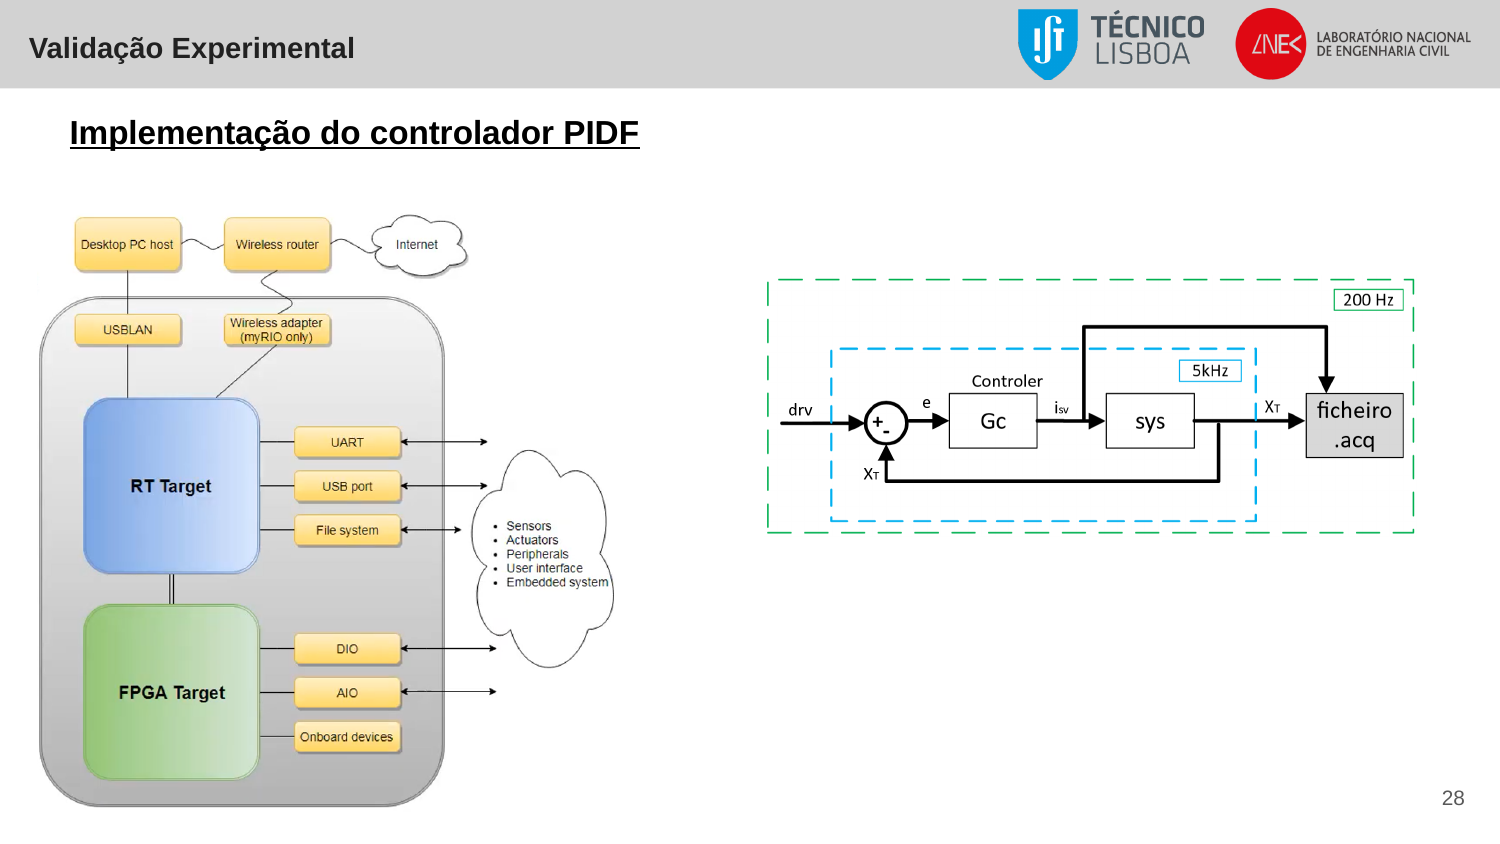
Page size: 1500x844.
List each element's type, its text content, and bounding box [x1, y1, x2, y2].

picture [1017, 8, 1207, 80]
picture [36, 212, 618, 812]
text_box Implementação do controlador PIDF [0, 104, 710, 160]
picture [1045, 17, 1050, 62]
slide_number 28 [1389, 764, 1480, 830]
picture [1054, 29, 1063, 50]
text_box [0, 0, 1500, 91]
picture [763, 275, 1417, 537]
text_box Validação Experimental [13, 14, 656, 79]
picture [1235, 8, 1471, 80]
picture [1035, 29, 1039, 50]
